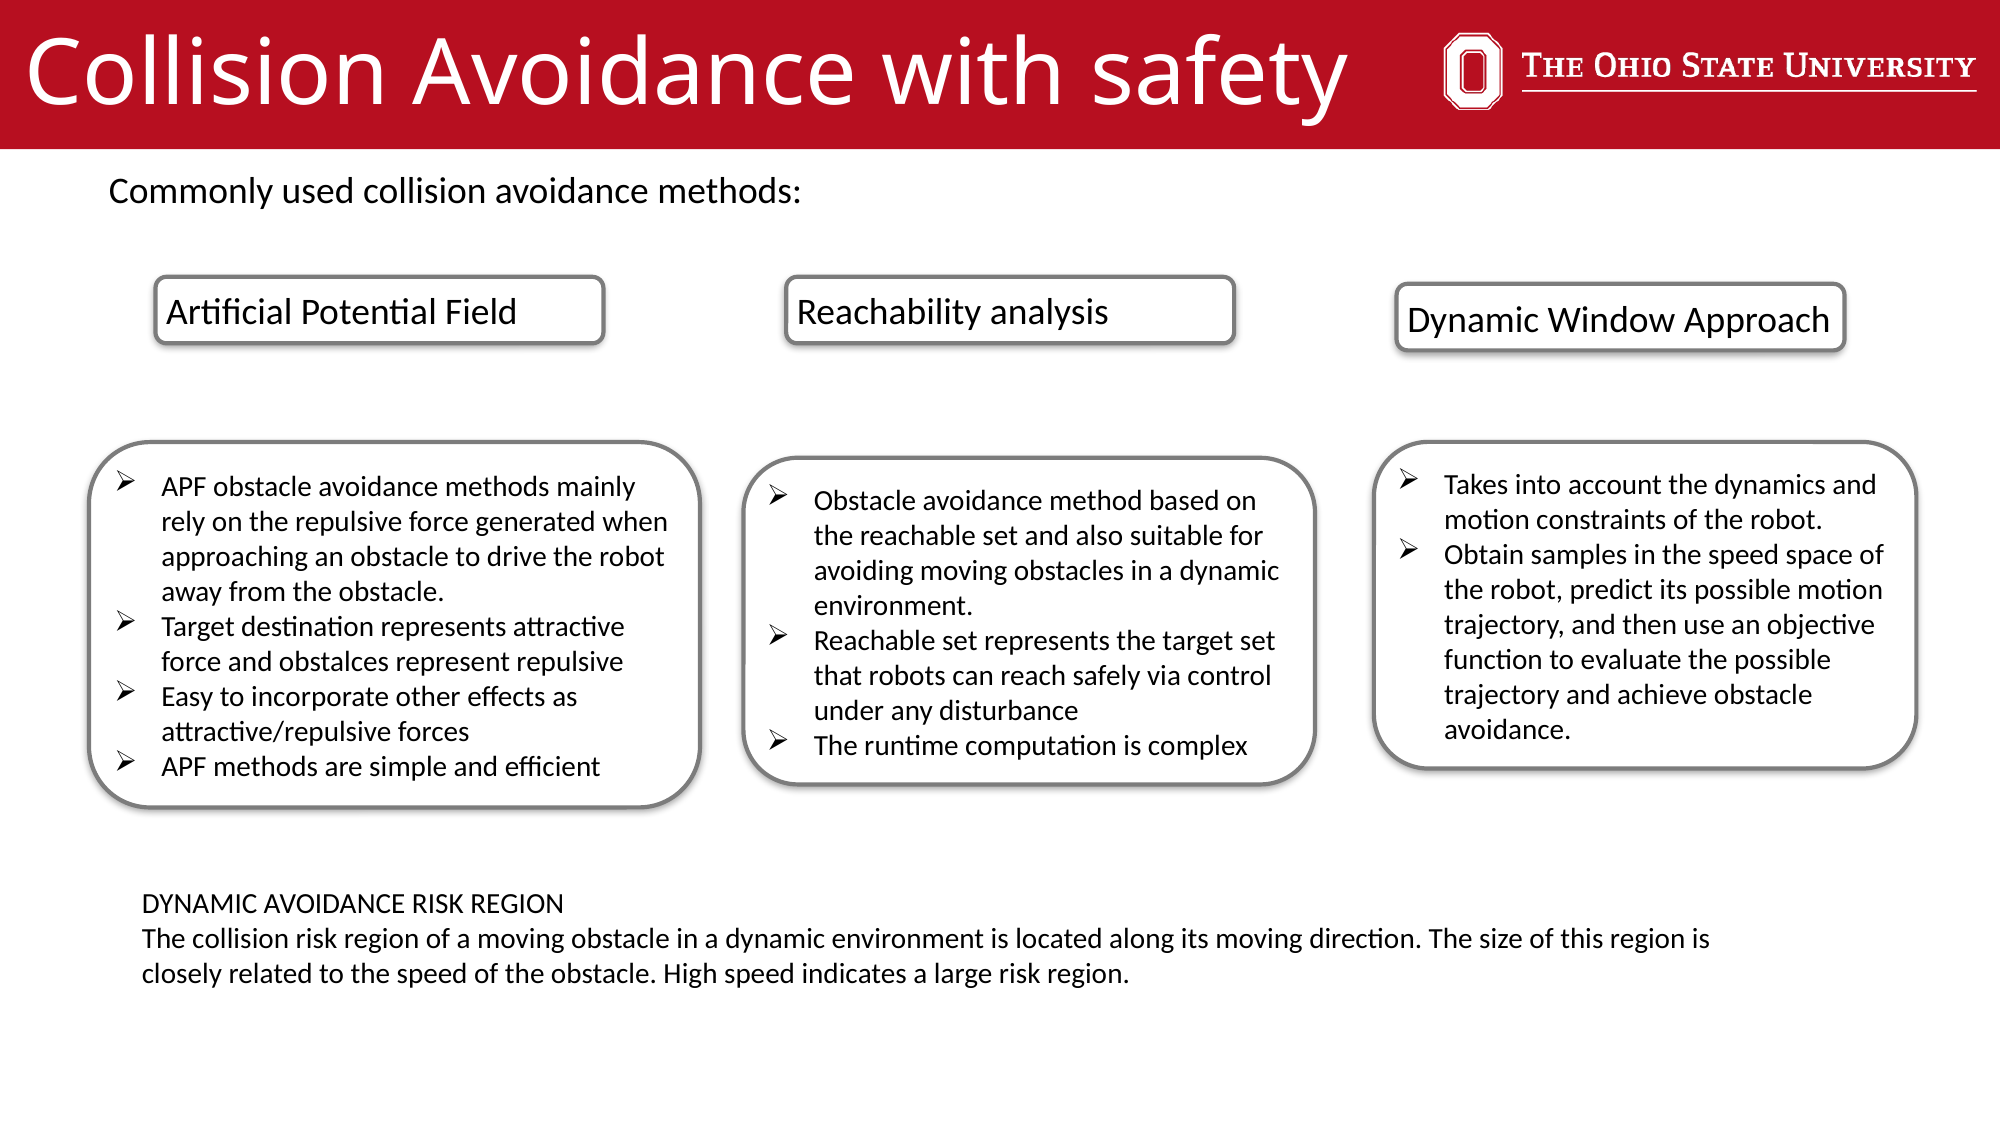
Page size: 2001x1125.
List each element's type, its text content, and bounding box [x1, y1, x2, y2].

text_box Reachability analysis [786, 276, 1235, 344]
text_box Artificial Potential Field [155, 276, 604, 344]
title Collision Avoidance with safety [16, 14, 1420, 135]
text_box Dynamic Window Approach [1396, 283, 1845, 351]
text_box APF obstacle avoidance methods mainly rely on the repulsive force generated when approaching an obstacle to drive the robot away from the obstacle. Target destination represents attractive force and obstalces represent repulsive Easy to incorporate other effects as attractive/repulsive forces APF methods are simple and efficient [88, 442, 700, 808]
picture [1443, 32, 1977, 110]
text_box Takes into account the dynamics and motion constraints of the robot. Obtain samples in the speed space of the robot, predict its possible motion trajectory, and then use an objective function to evaluate the possible trajectory and achieve obstacle avoidance. [1373, 441, 1917, 769]
text_box DYNAMIC AVOIDANCE RISK REGION The collision risk region of a moving obstacle in a dynamic environment is located along its moving direction. The size of this region is closely related to the speed of the obstacle. High speed indicates a large risk region. [127, 877, 1737, 997]
text_box Commonly used collision avoidance methods: [101, 158, 820, 264]
text_box Obstacle avoidance method based on the reachable set and also suitable for avoiding moving obstacles in a dynamic environment. Reachable set represents the target set that robots can reach safely via control under any disturbance The runtime computation is complex [743, 457, 1315, 785]
